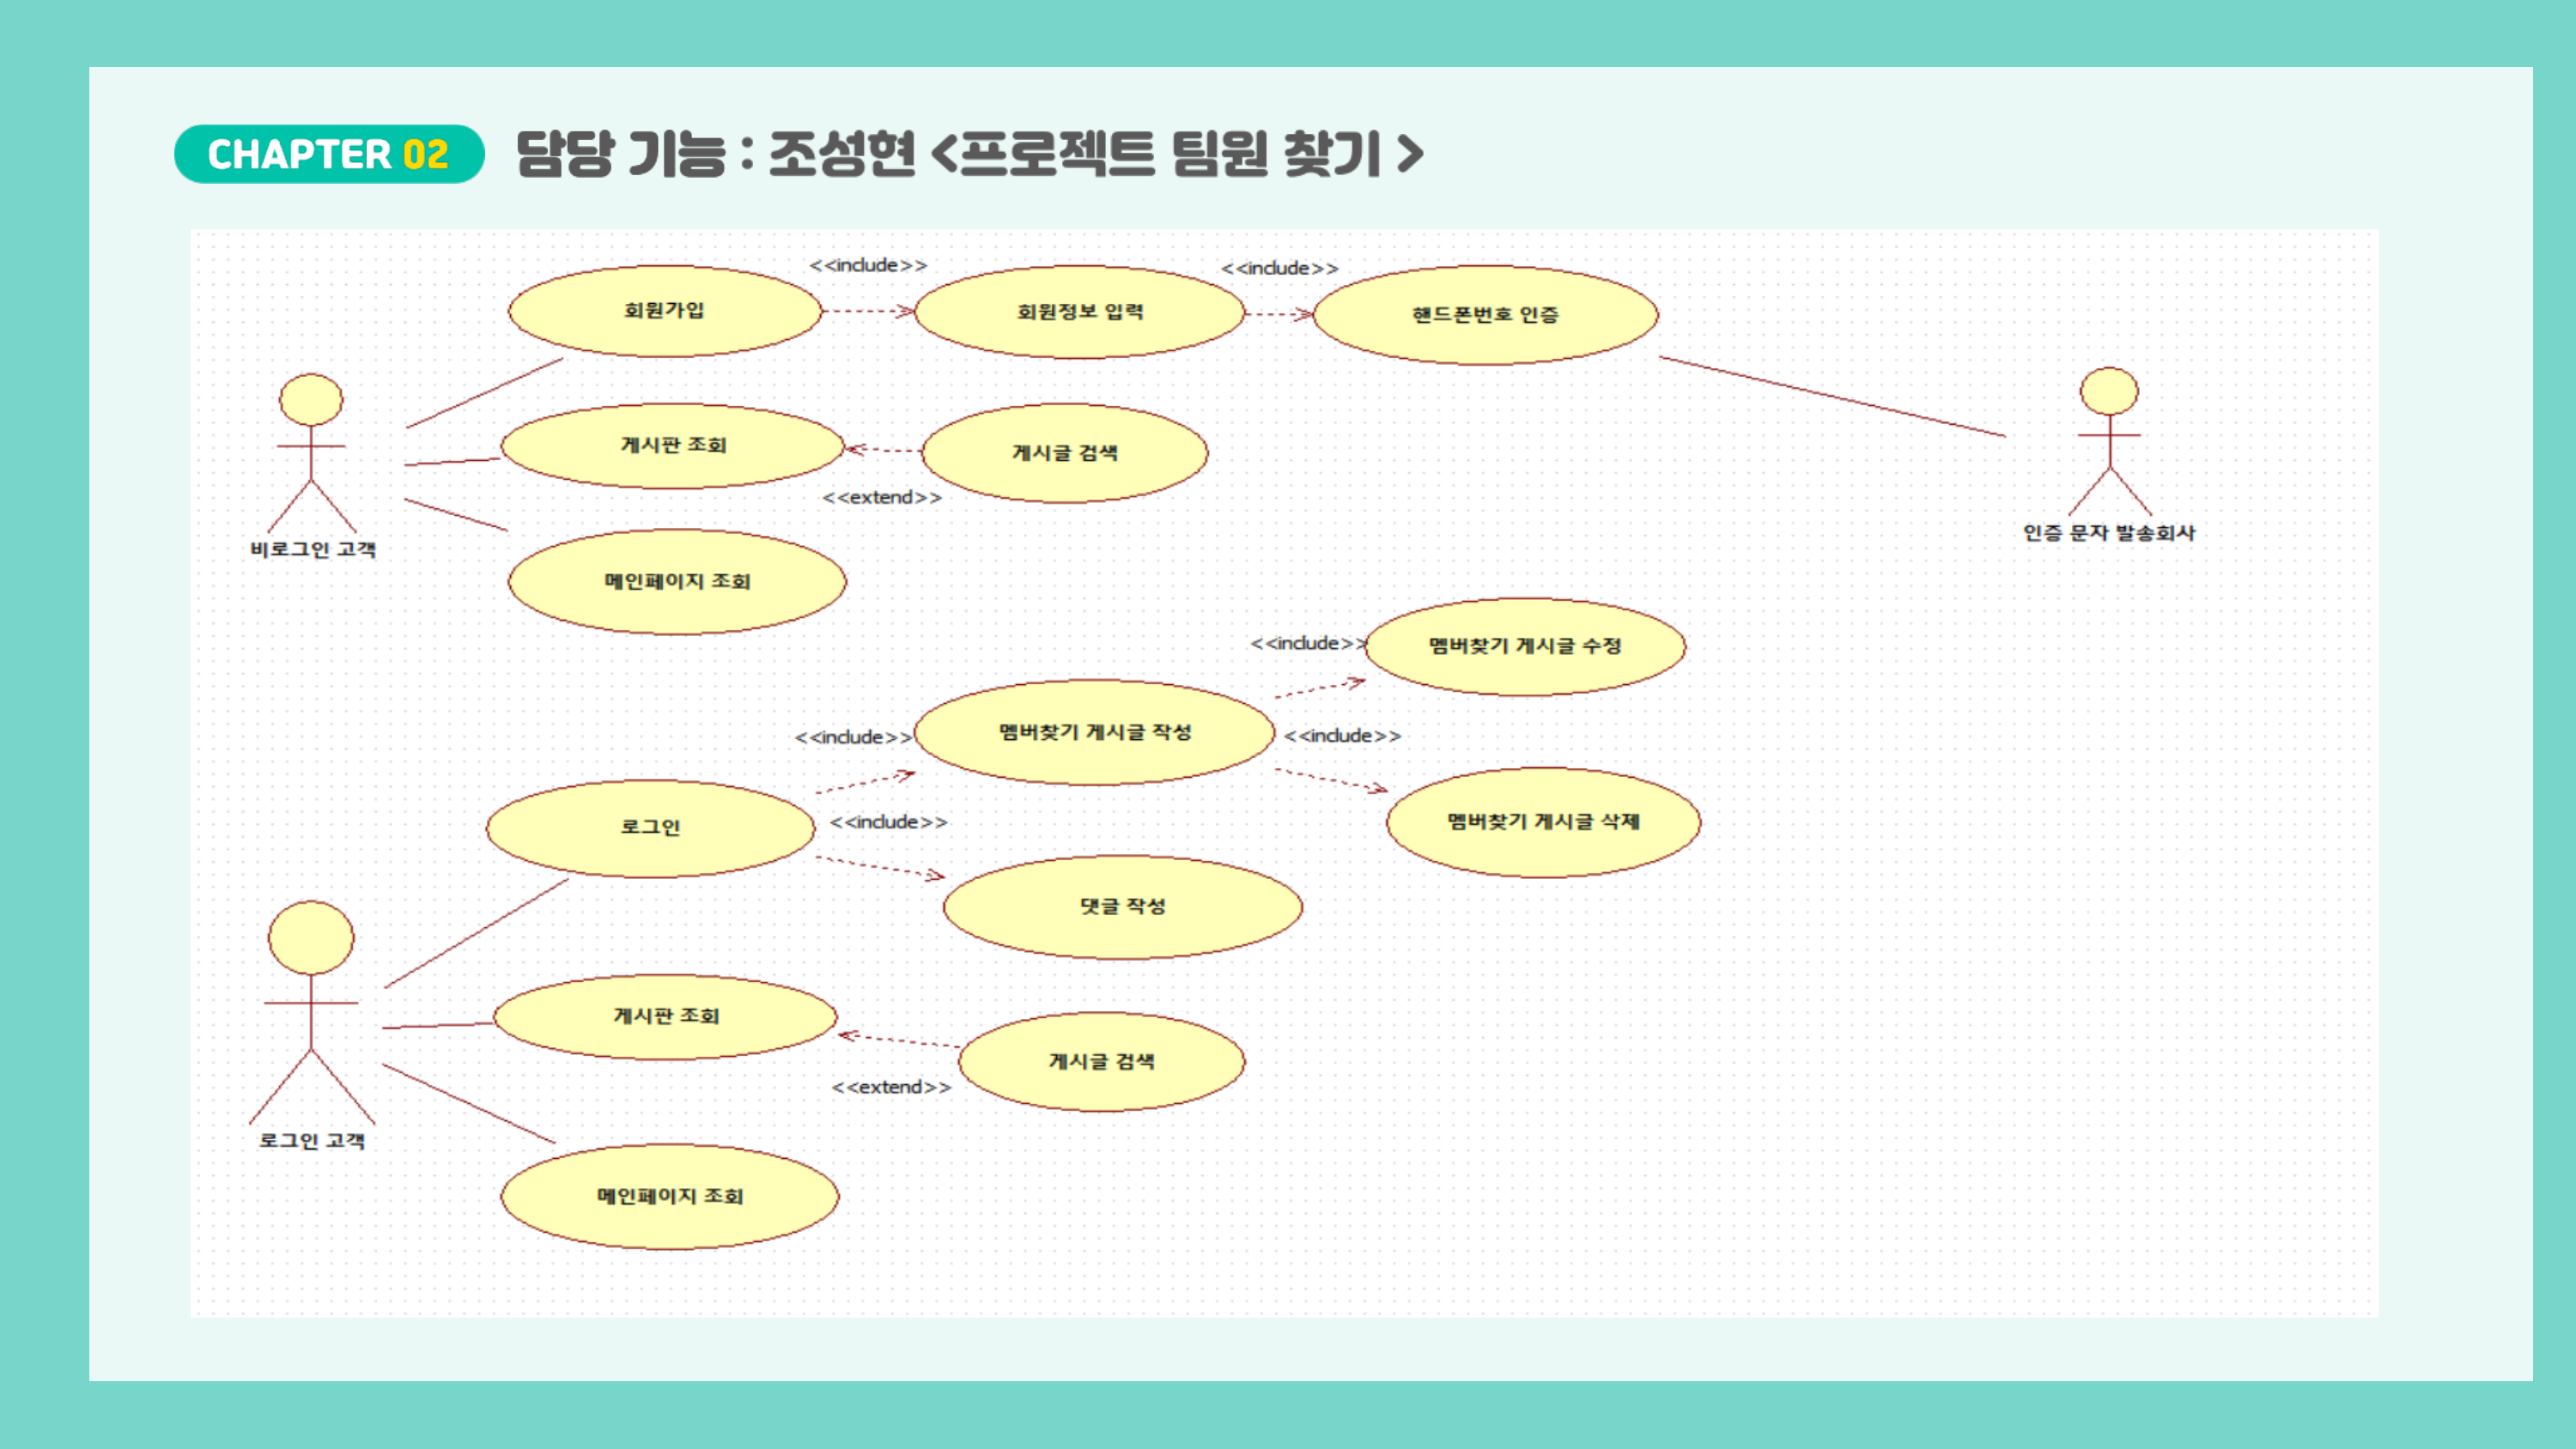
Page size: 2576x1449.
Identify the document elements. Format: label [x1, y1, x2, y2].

text_box [89, 66, 2534, 1382]
text_box [190, 228, 2379, 1318]
picture [507, 112, 1448, 202]
text_box [173, 124, 485, 184]
